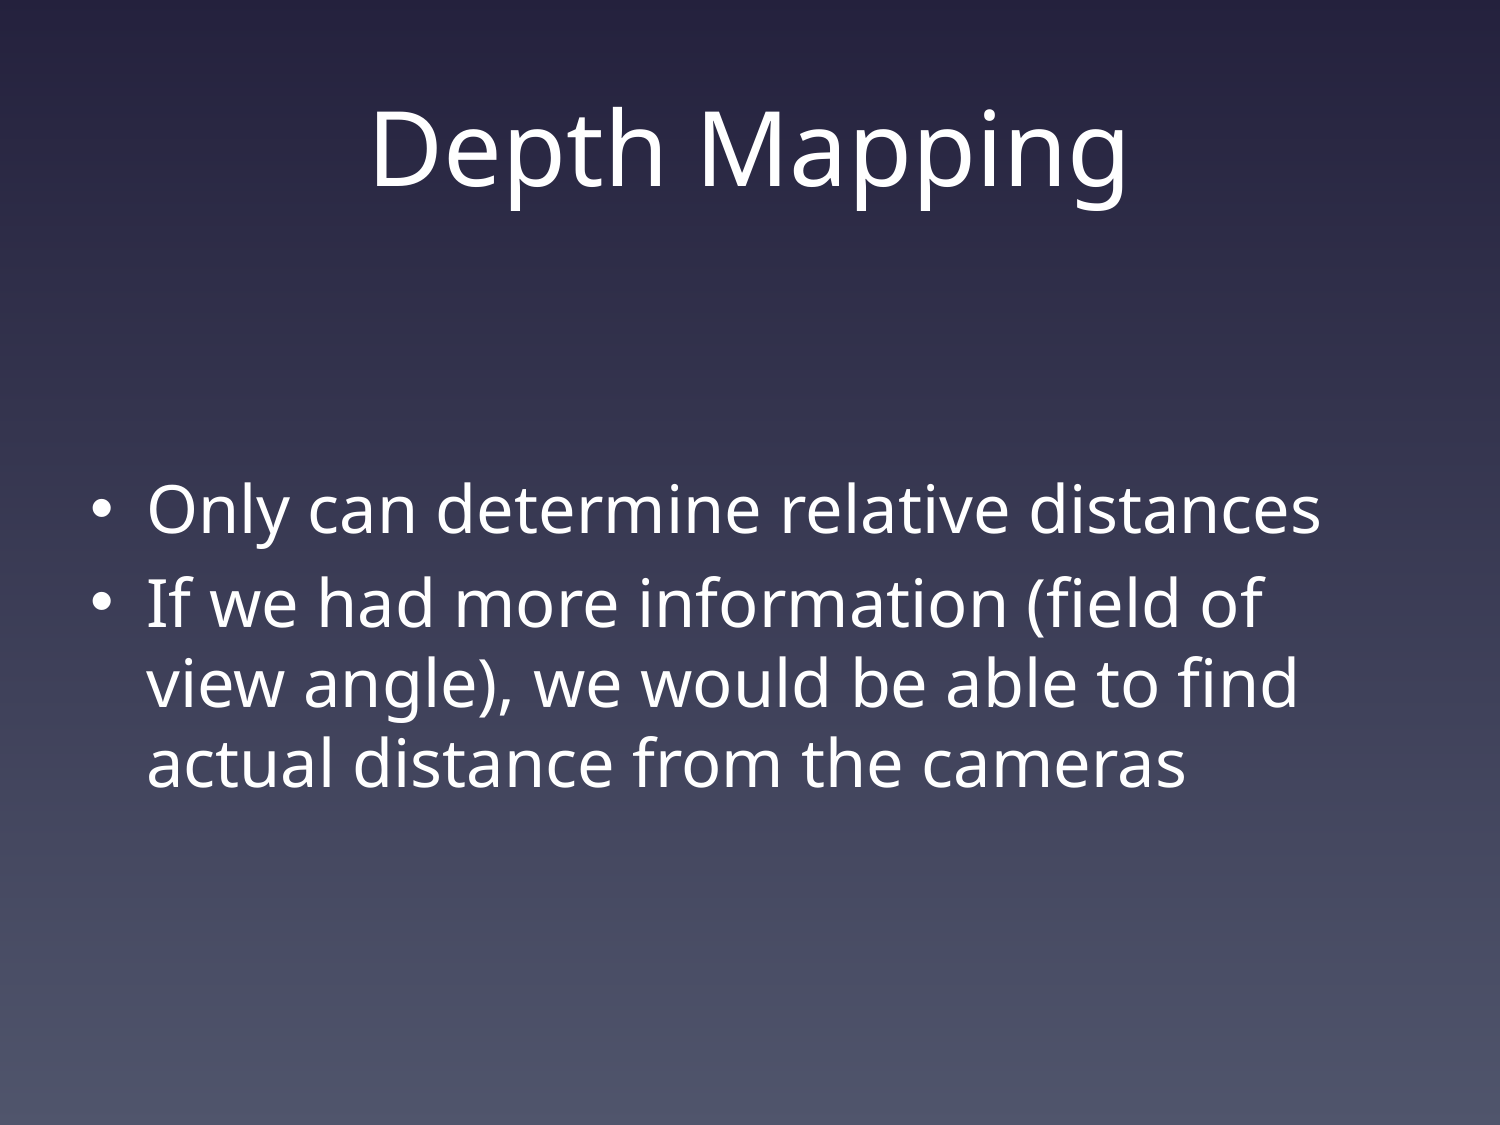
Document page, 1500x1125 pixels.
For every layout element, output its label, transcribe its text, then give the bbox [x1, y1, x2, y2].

title Depth Mapping [75, 75, 1425, 262]
list Only can determine relative distances If we had more information (field of view angle), we would be able to find actual distance from the cameras [75, 262, 1425, 1005]
